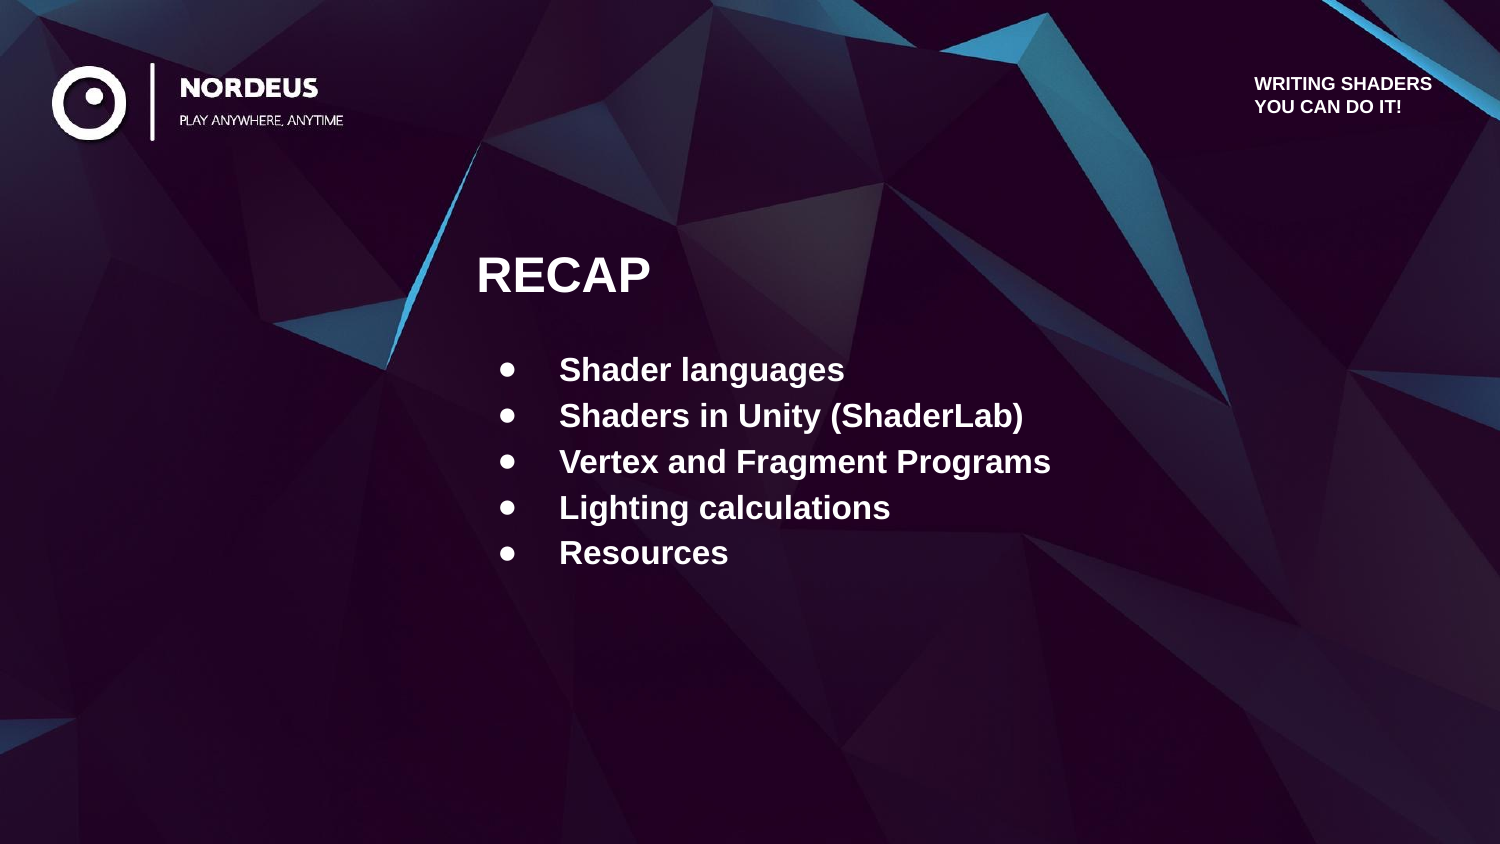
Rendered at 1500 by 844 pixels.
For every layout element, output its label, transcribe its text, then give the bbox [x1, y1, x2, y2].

picture [0, 0, 1500, 844]
text_box WRITING SHADERS YOU CAN DO IT! [1239, 56, 1453, 132]
text_box Shader languages Shaders in Unity (ShaderLab) Vertex and Fragment Programs Lighting calculations Resources [461, 327, 1111, 587]
text_box RECAP [461, 227, 1174, 318]
